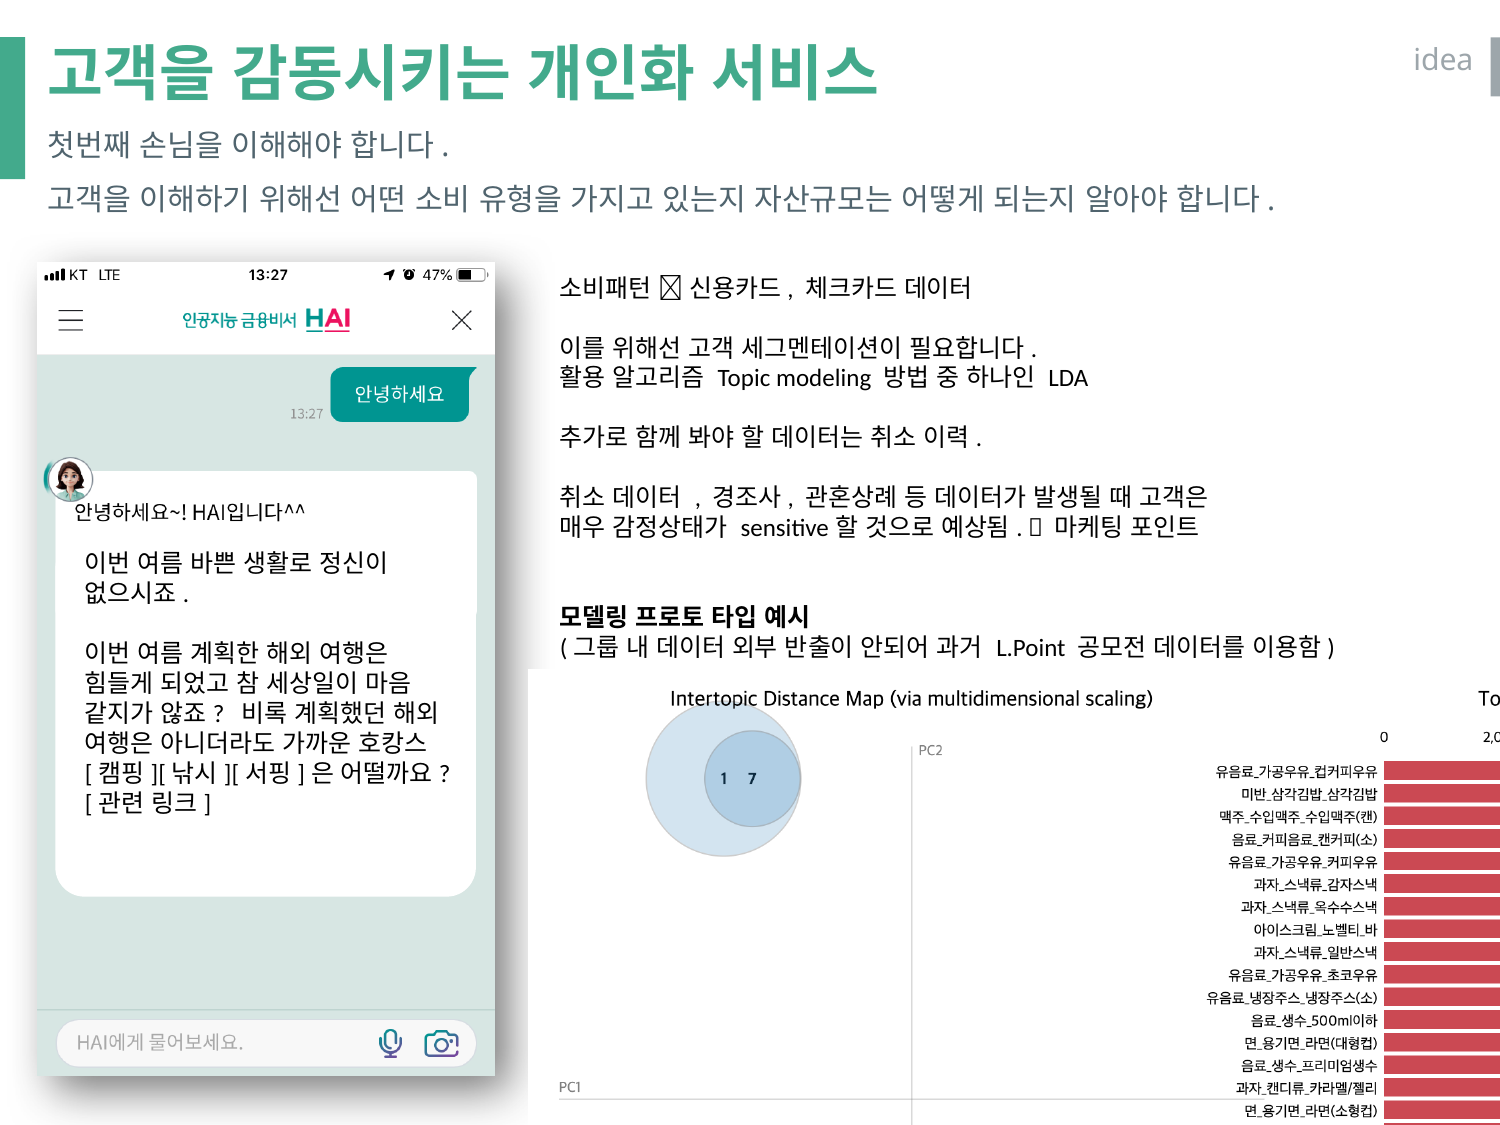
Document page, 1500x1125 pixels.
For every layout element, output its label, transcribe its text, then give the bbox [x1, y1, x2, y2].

list idea [1170, 37, 1489, 97]
list 첫번째 손님을 이해해야 합니다. 고객을 이해하기 위해선 어떤 소비 유형을 가지고 있는지 자산규모는 어떻게 되는지 알아야 합니다. [32, 123, 1412, 248]
text_box 소비패턴  신용카드, 체크카드 데이터 이를 위해선 고객 세그멘테이션이 필요합니다. 활용 알고리즘 Topic modeling 방법 중 하나인 LDA 추가로 함께 봐야 할 데이터는 취소 이력. 취소 데이터 , 경조사, 관혼상례 등 데이터가 발생될 때 고객은 매우 감정상태가 sensitive할 것으로 예상됨.  마케팅 포인트 모델링 프로토 타입 예시 (그룹 내 데이터 외부 반출이 안되어 과거 L.Point 공모전 데이터를 이용함) [545, 264, 1430, 669]
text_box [36, 262, 495, 1076]
picture [528, 669, 1500, 1125]
list 고객을 감동시키는 개인화 서비스 [32, 35, 1149, 123]
